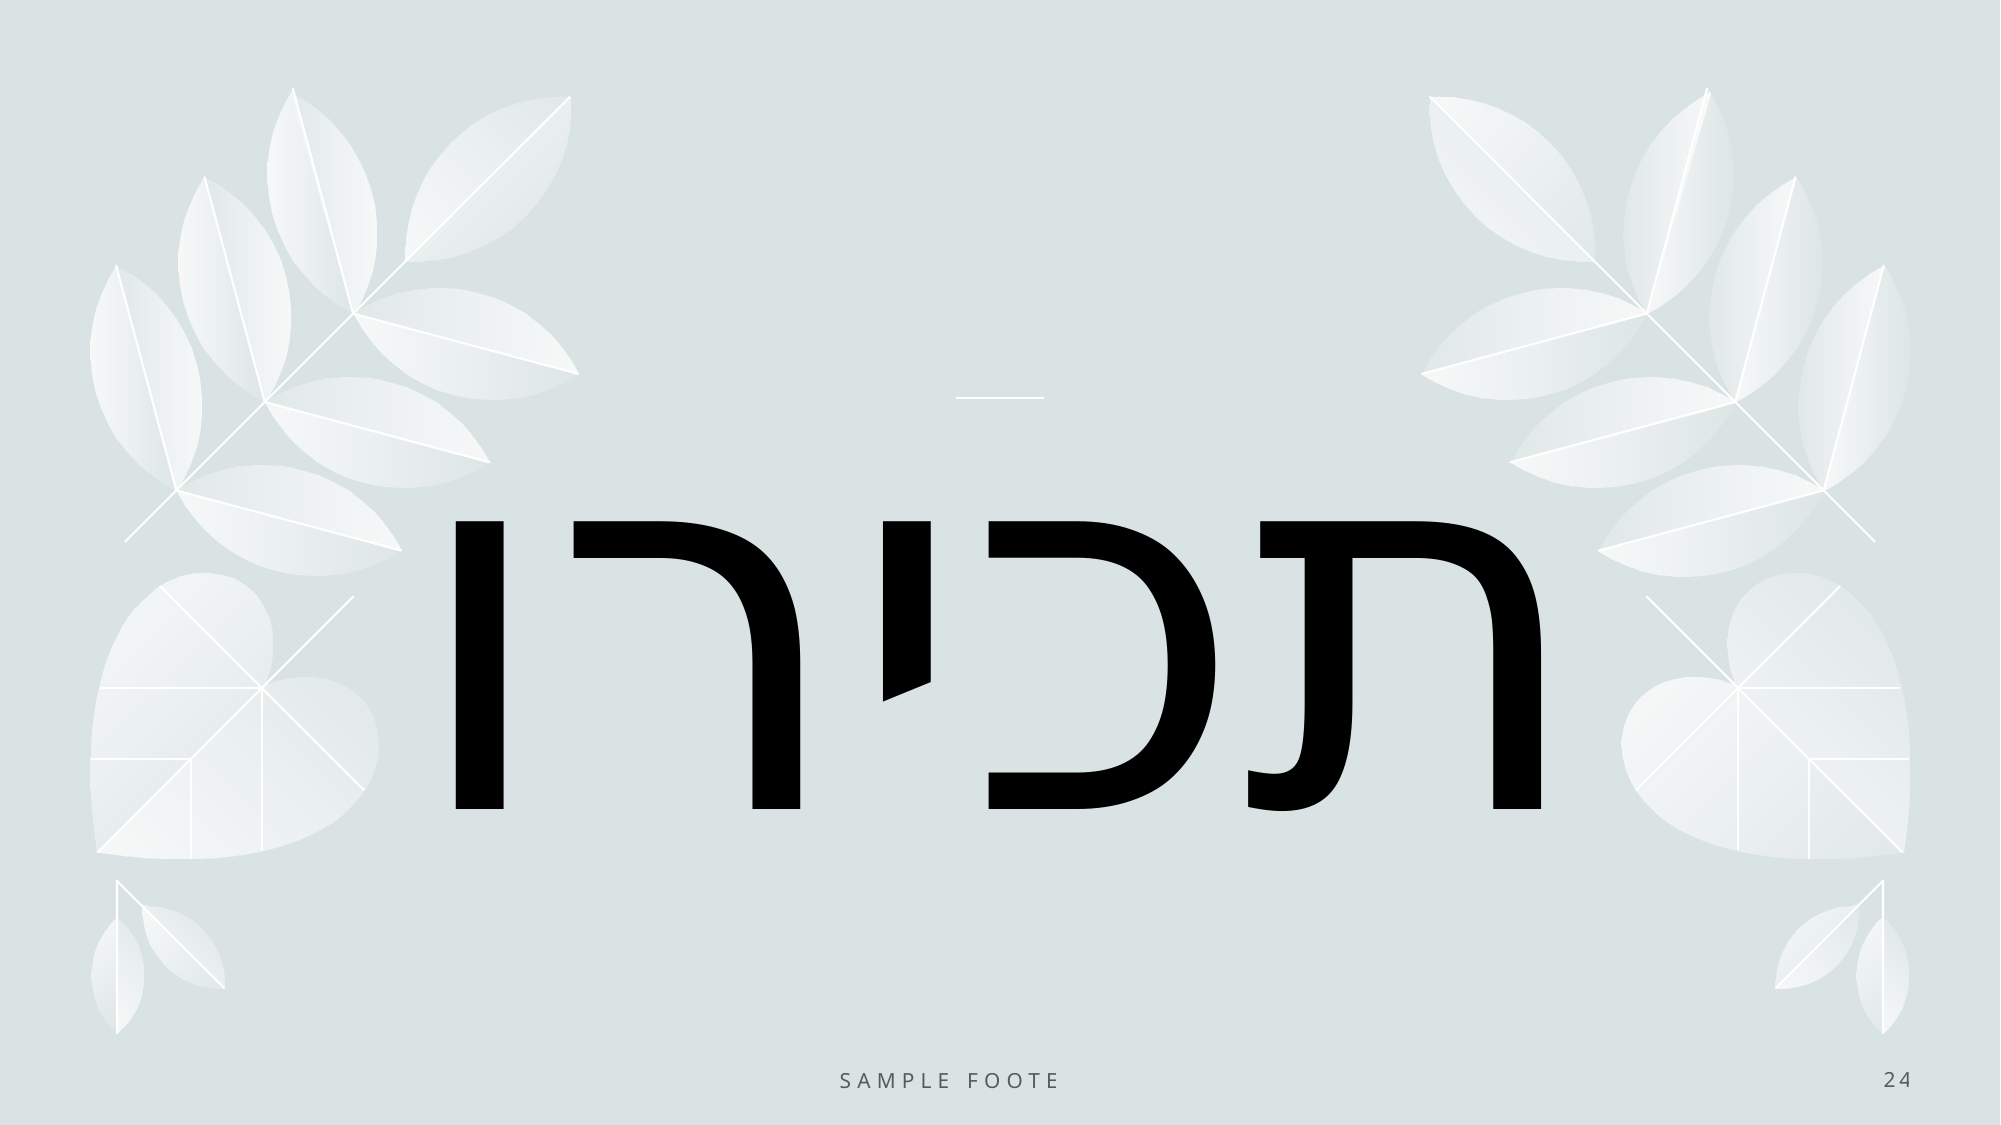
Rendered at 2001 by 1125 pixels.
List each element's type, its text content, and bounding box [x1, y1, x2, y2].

footer Sample Footer Text [451, 1042, 1549, 1119]
title תכירו [355, 141, 1645, 923]
slide_number 24 [1637, 1042, 1927, 1119]
